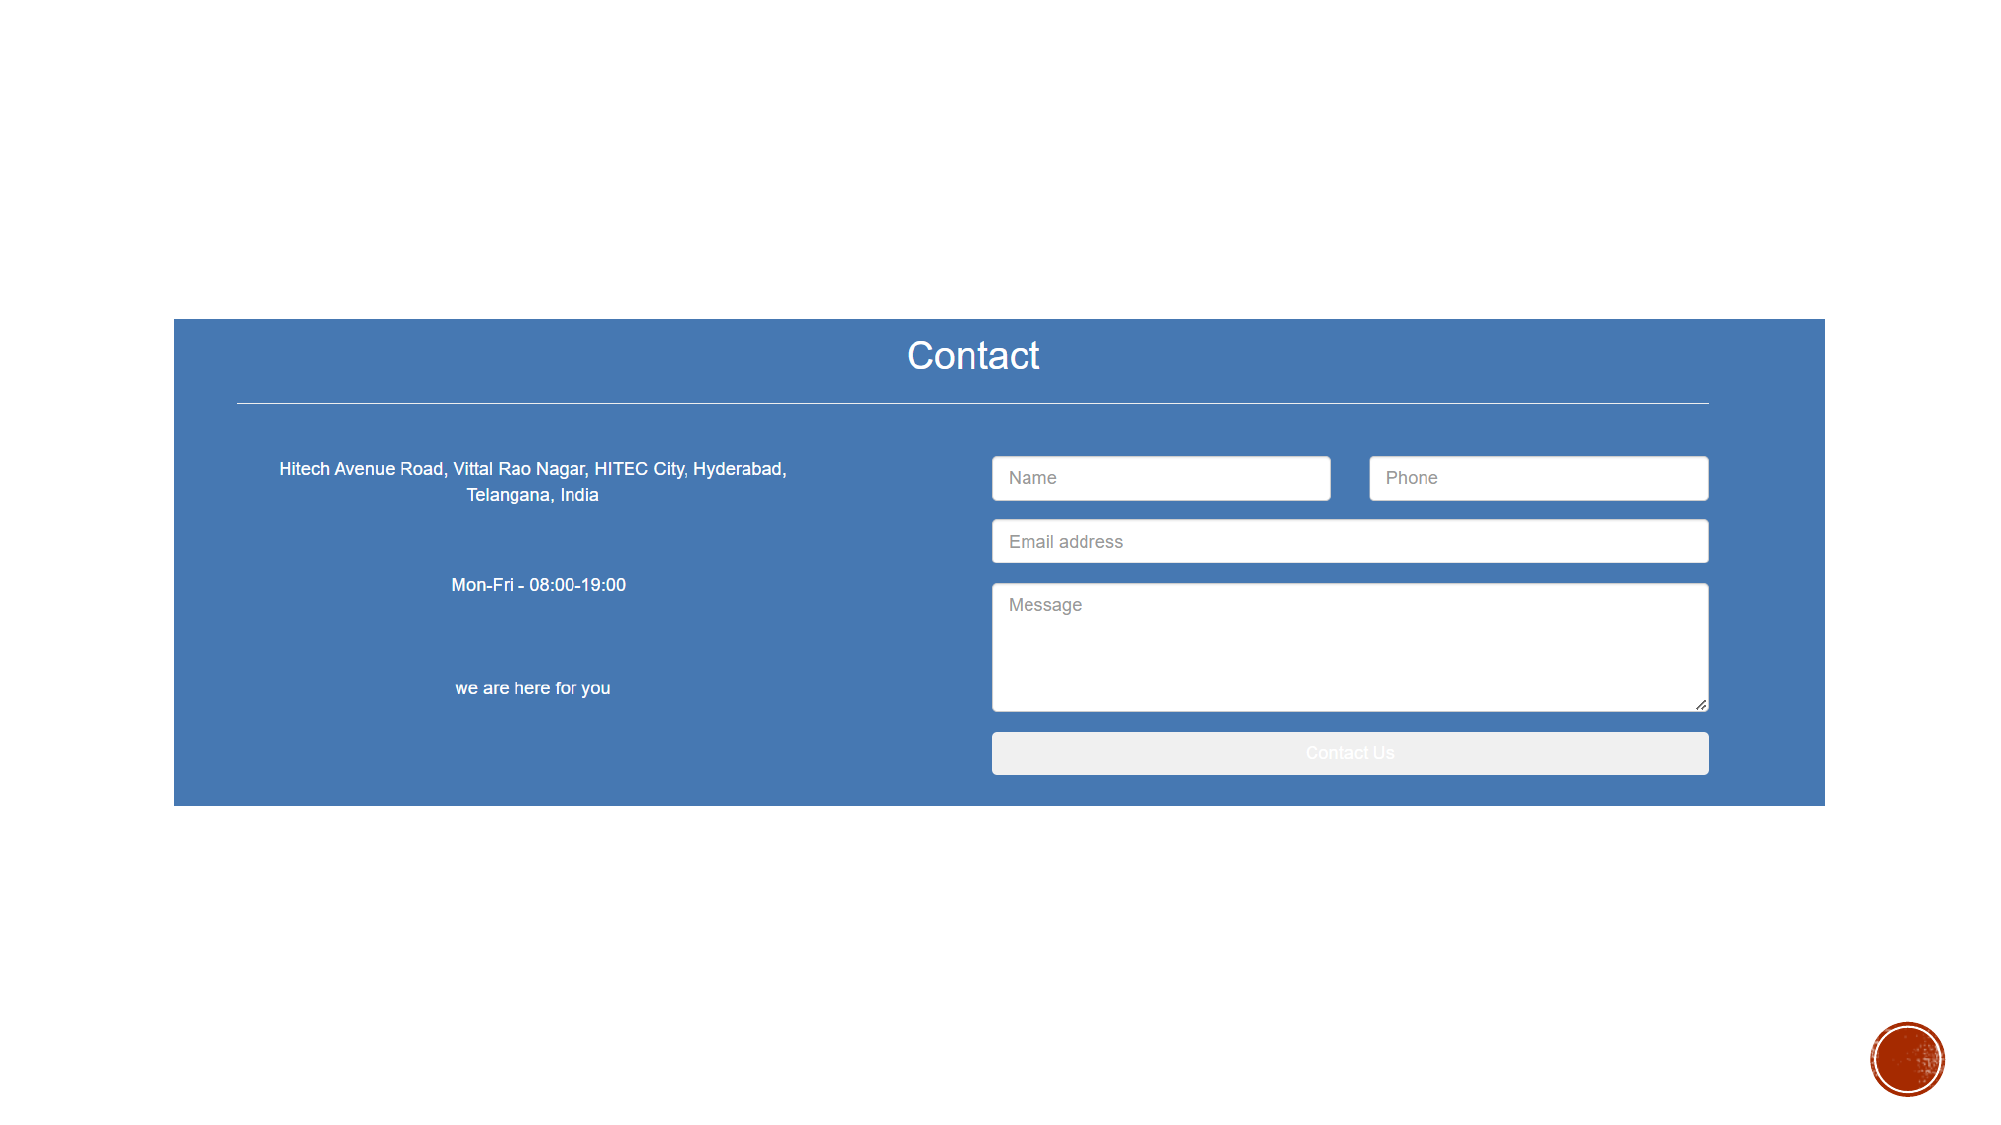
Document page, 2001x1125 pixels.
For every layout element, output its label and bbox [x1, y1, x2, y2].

list [176, 324, 1824, 804]
